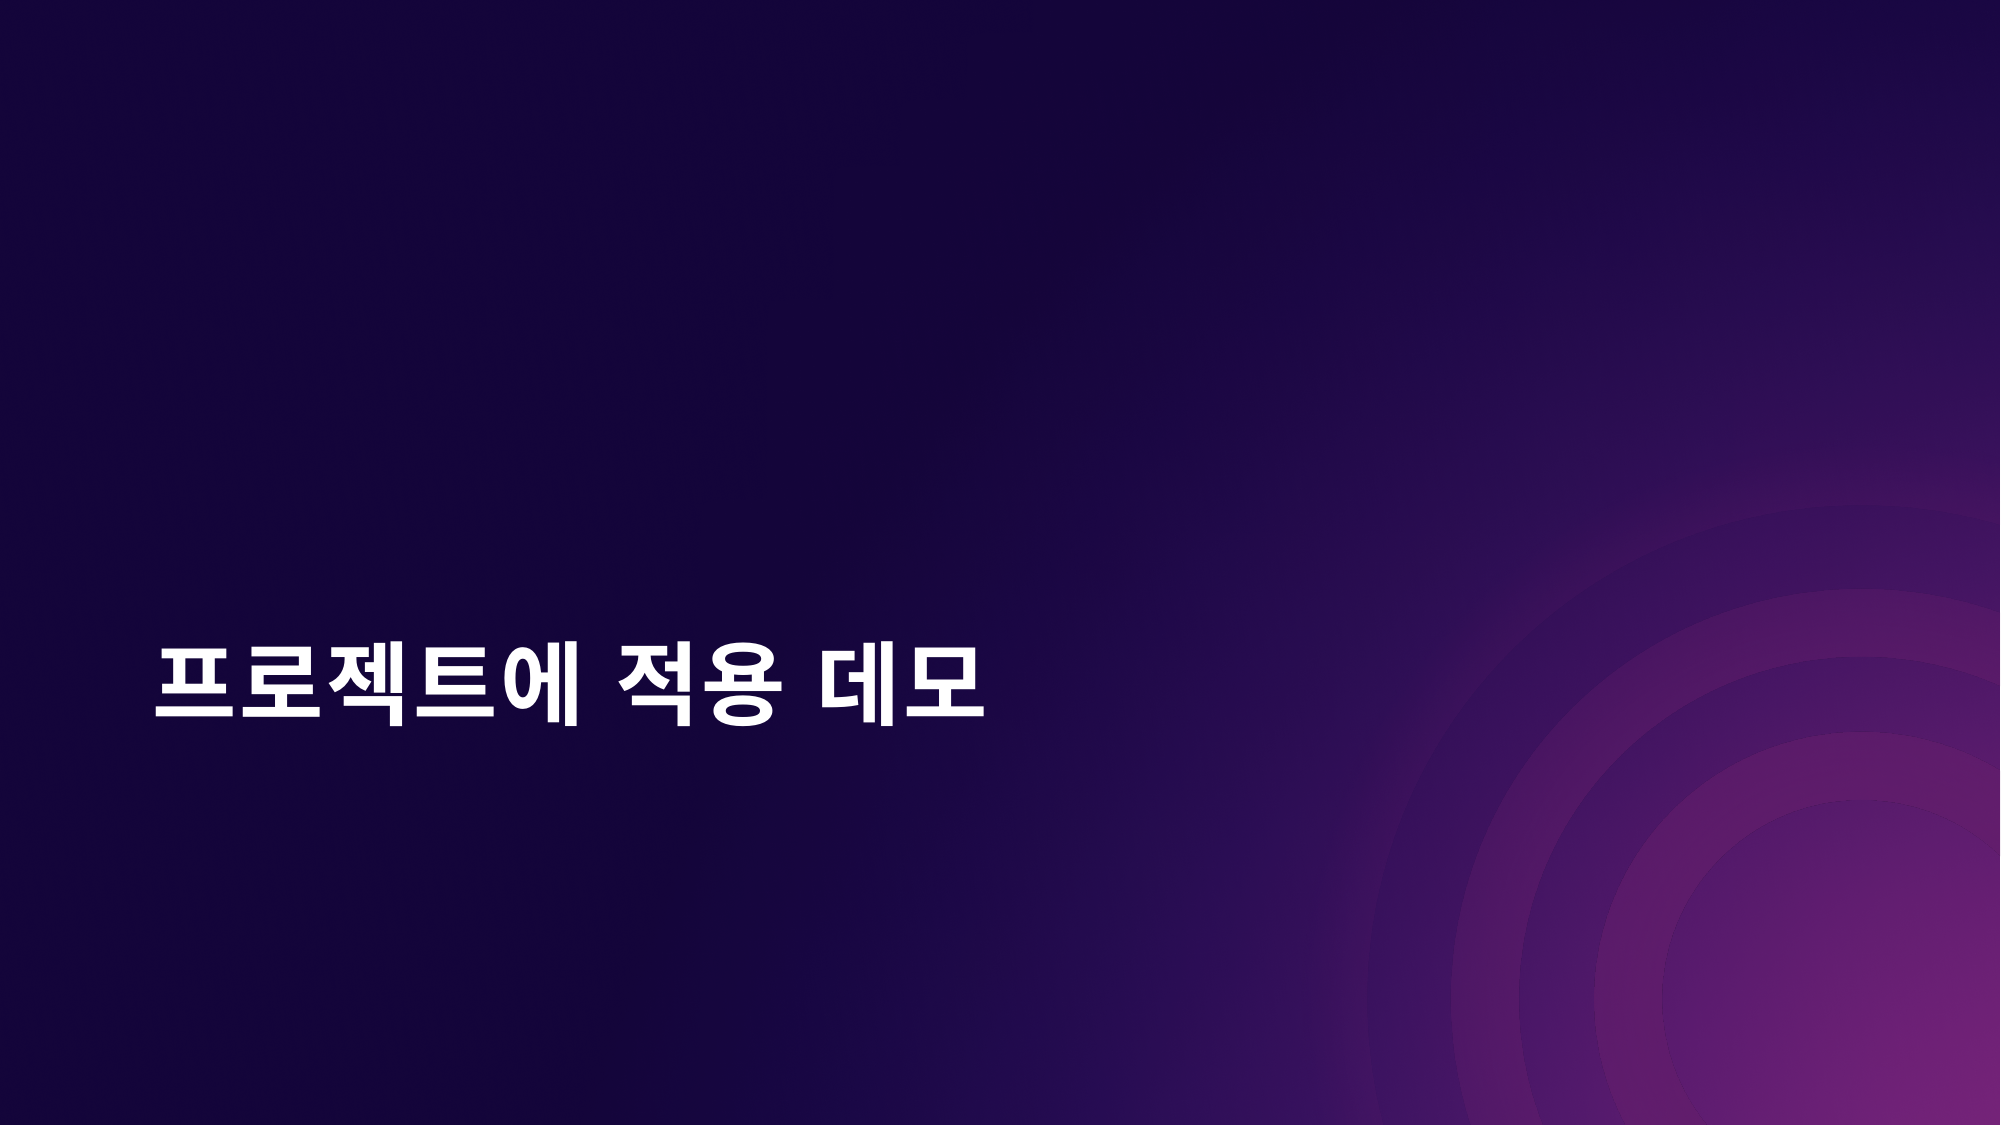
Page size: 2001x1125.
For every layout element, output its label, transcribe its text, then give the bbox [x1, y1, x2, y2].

picture [0, 0, 2001, 1125]
title 프로젝트에 적용 데모 [137, 607, 1638, 747]
